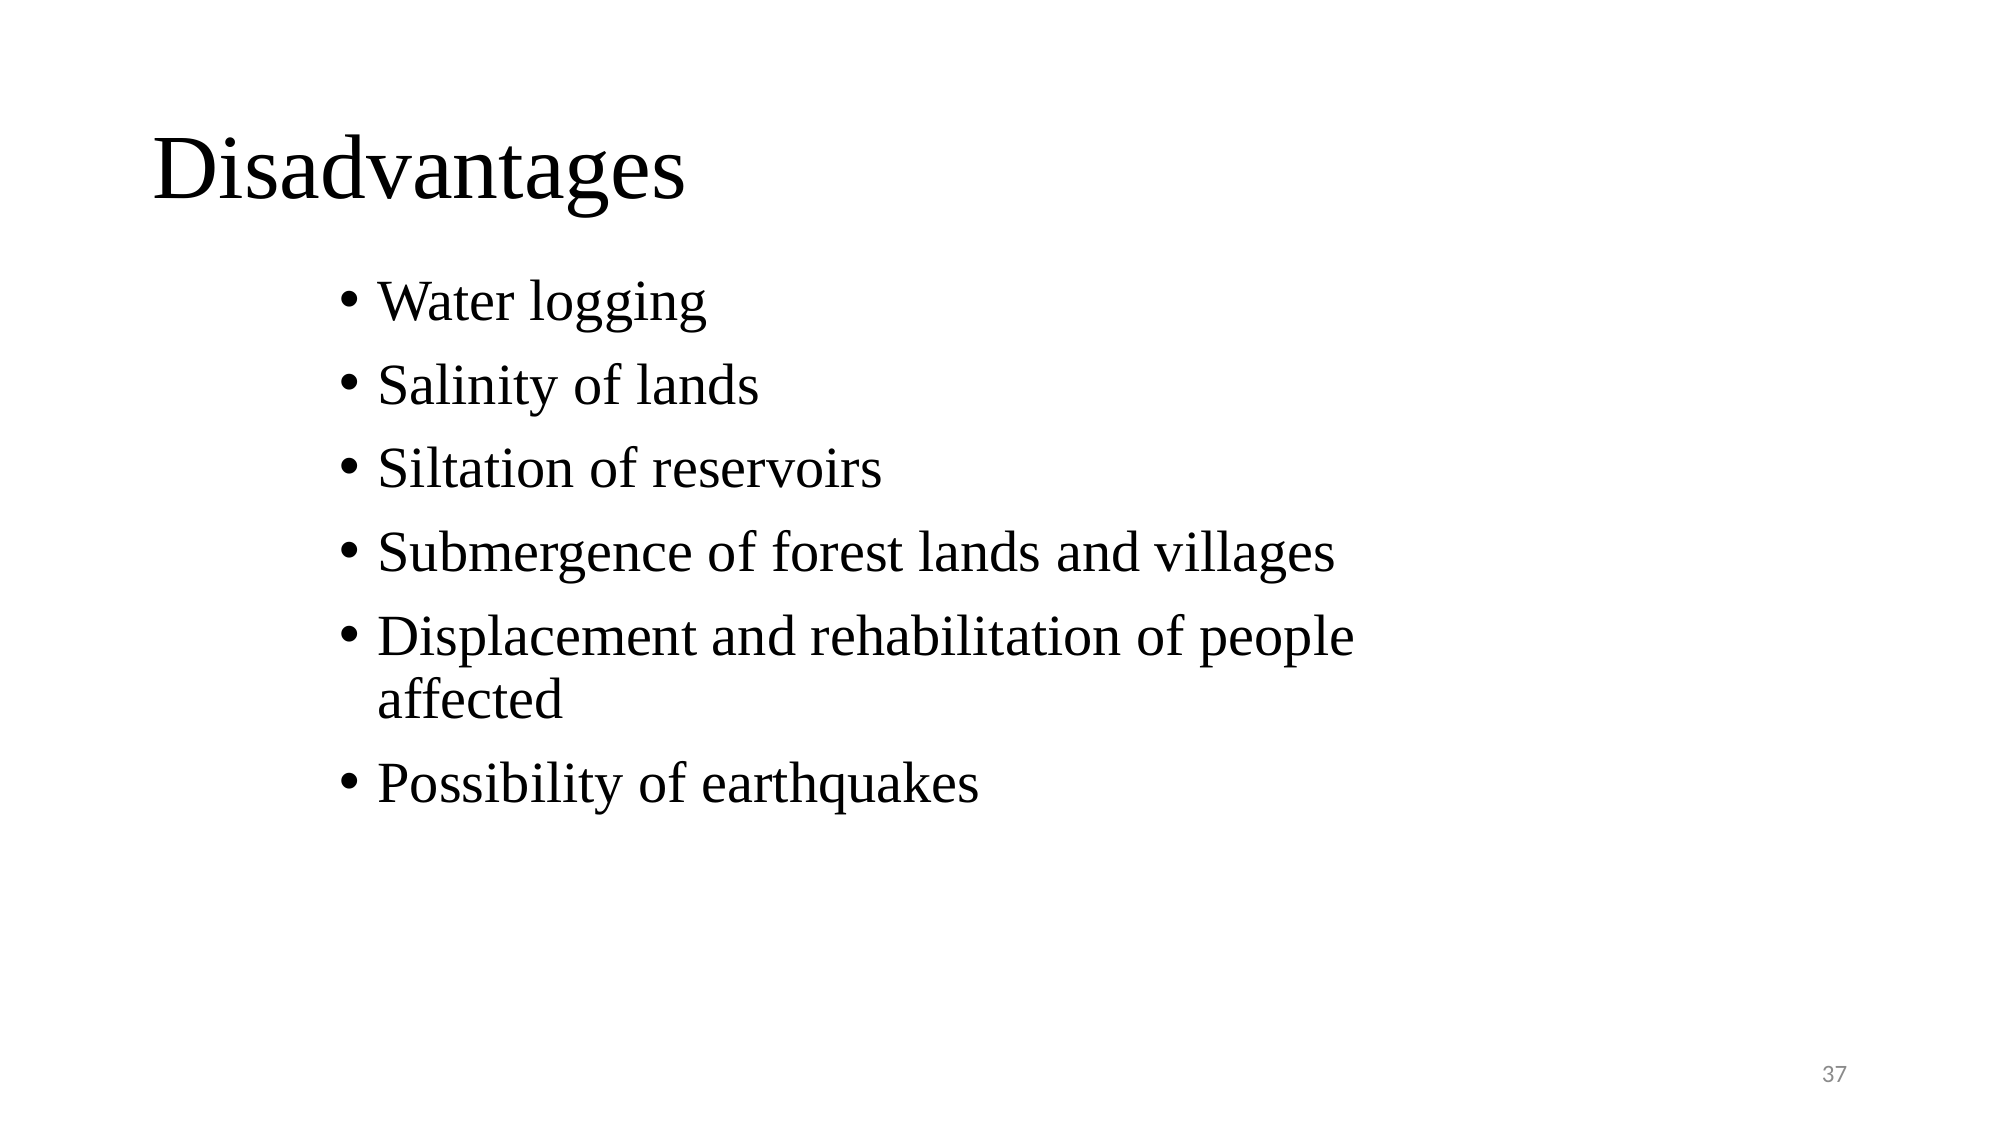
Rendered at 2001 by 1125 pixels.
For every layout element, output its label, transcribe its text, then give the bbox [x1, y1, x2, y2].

title Disadvantages [137, 59, 1863, 278]
slide_number 37 [1412, 1042, 1863, 1103]
list Water logging Salinity of lands Siltation of reservoirs Submergence of forest lands and villages Displacement and rehabilitation of people affected Possibility of earthquakes [324, 262, 1550, 1062]
